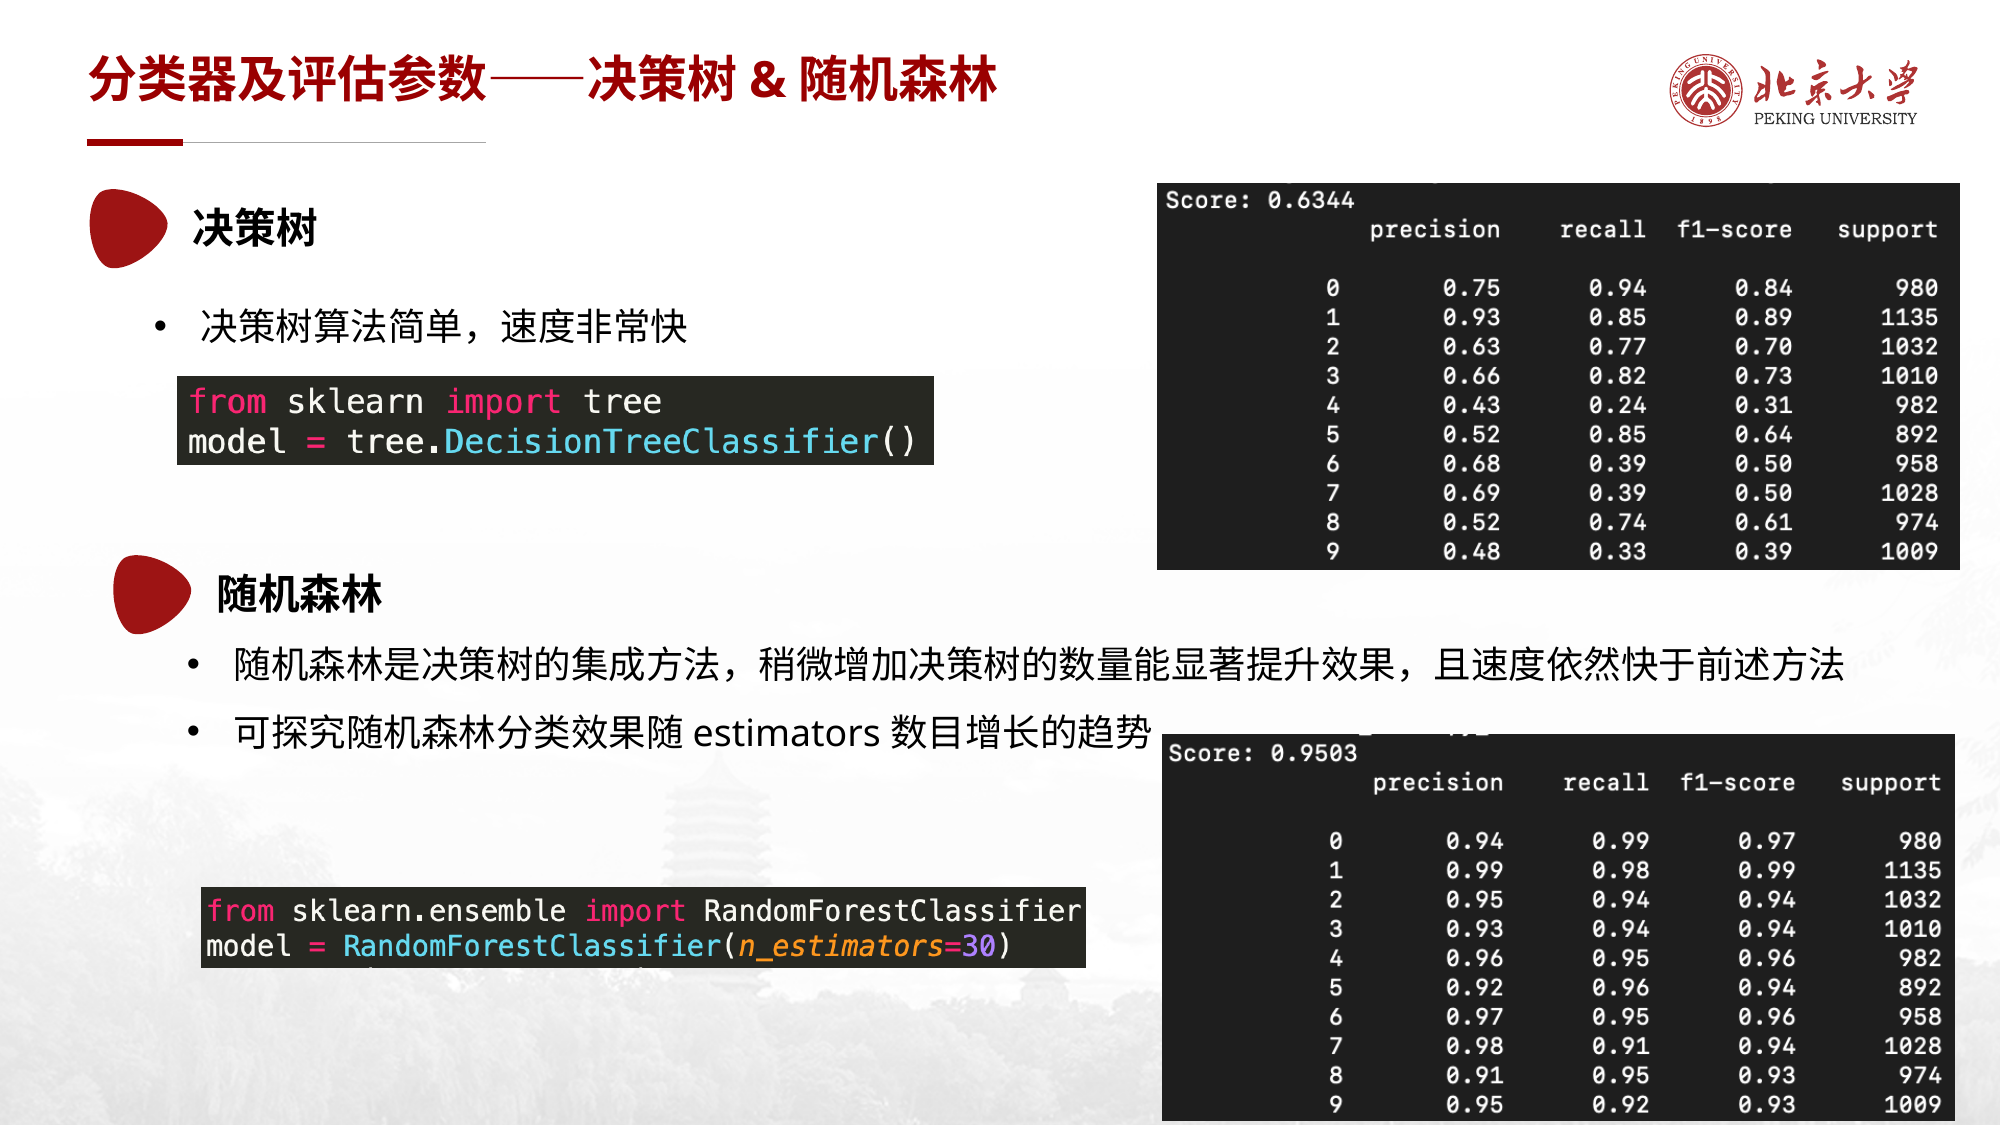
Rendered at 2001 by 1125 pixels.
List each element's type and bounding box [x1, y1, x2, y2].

picture [0, 0, 2000, 1125]
text_box [1669, 54, 1918, 128]
